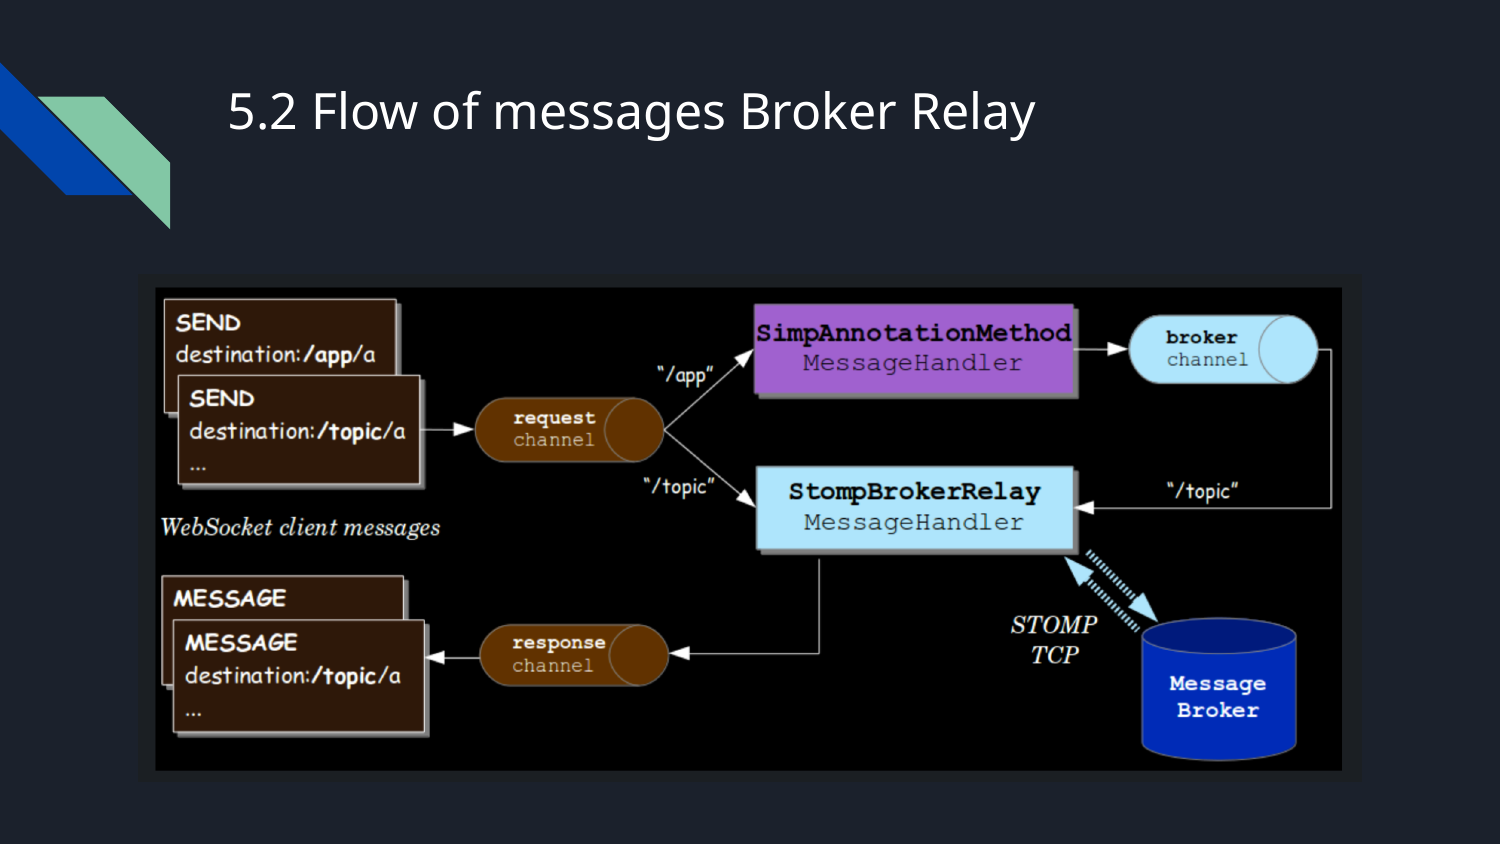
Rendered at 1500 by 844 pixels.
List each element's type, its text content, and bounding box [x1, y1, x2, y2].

title 5.2 Flow of messages Broker Relay [212, 64, 1368, 215]
picture [137, 274, 1363, 782]
